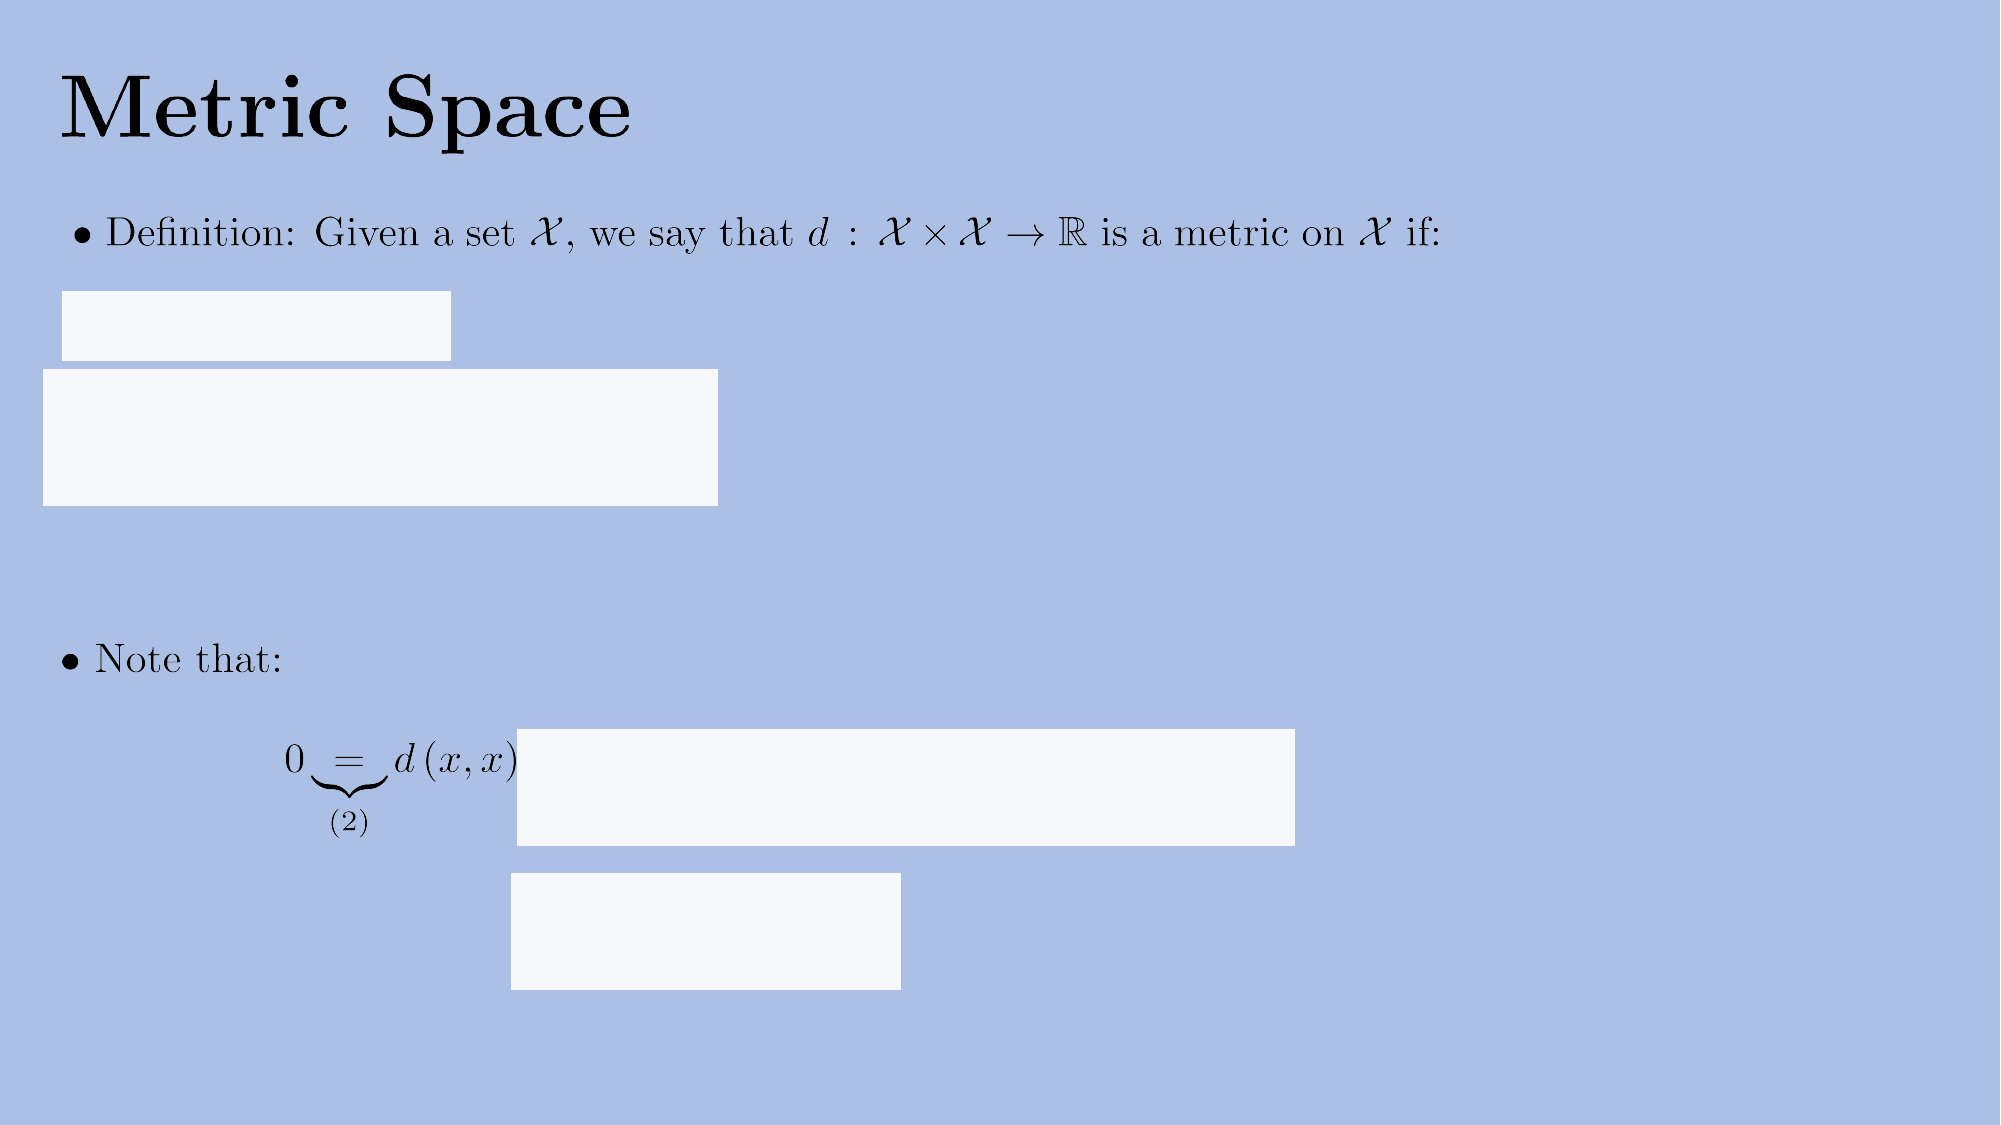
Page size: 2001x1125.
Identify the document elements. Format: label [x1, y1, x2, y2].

picture [61, 643, 1295, 990]
picture [61, 74, 629, 154]
picture [43, 216, 1438, 506]
